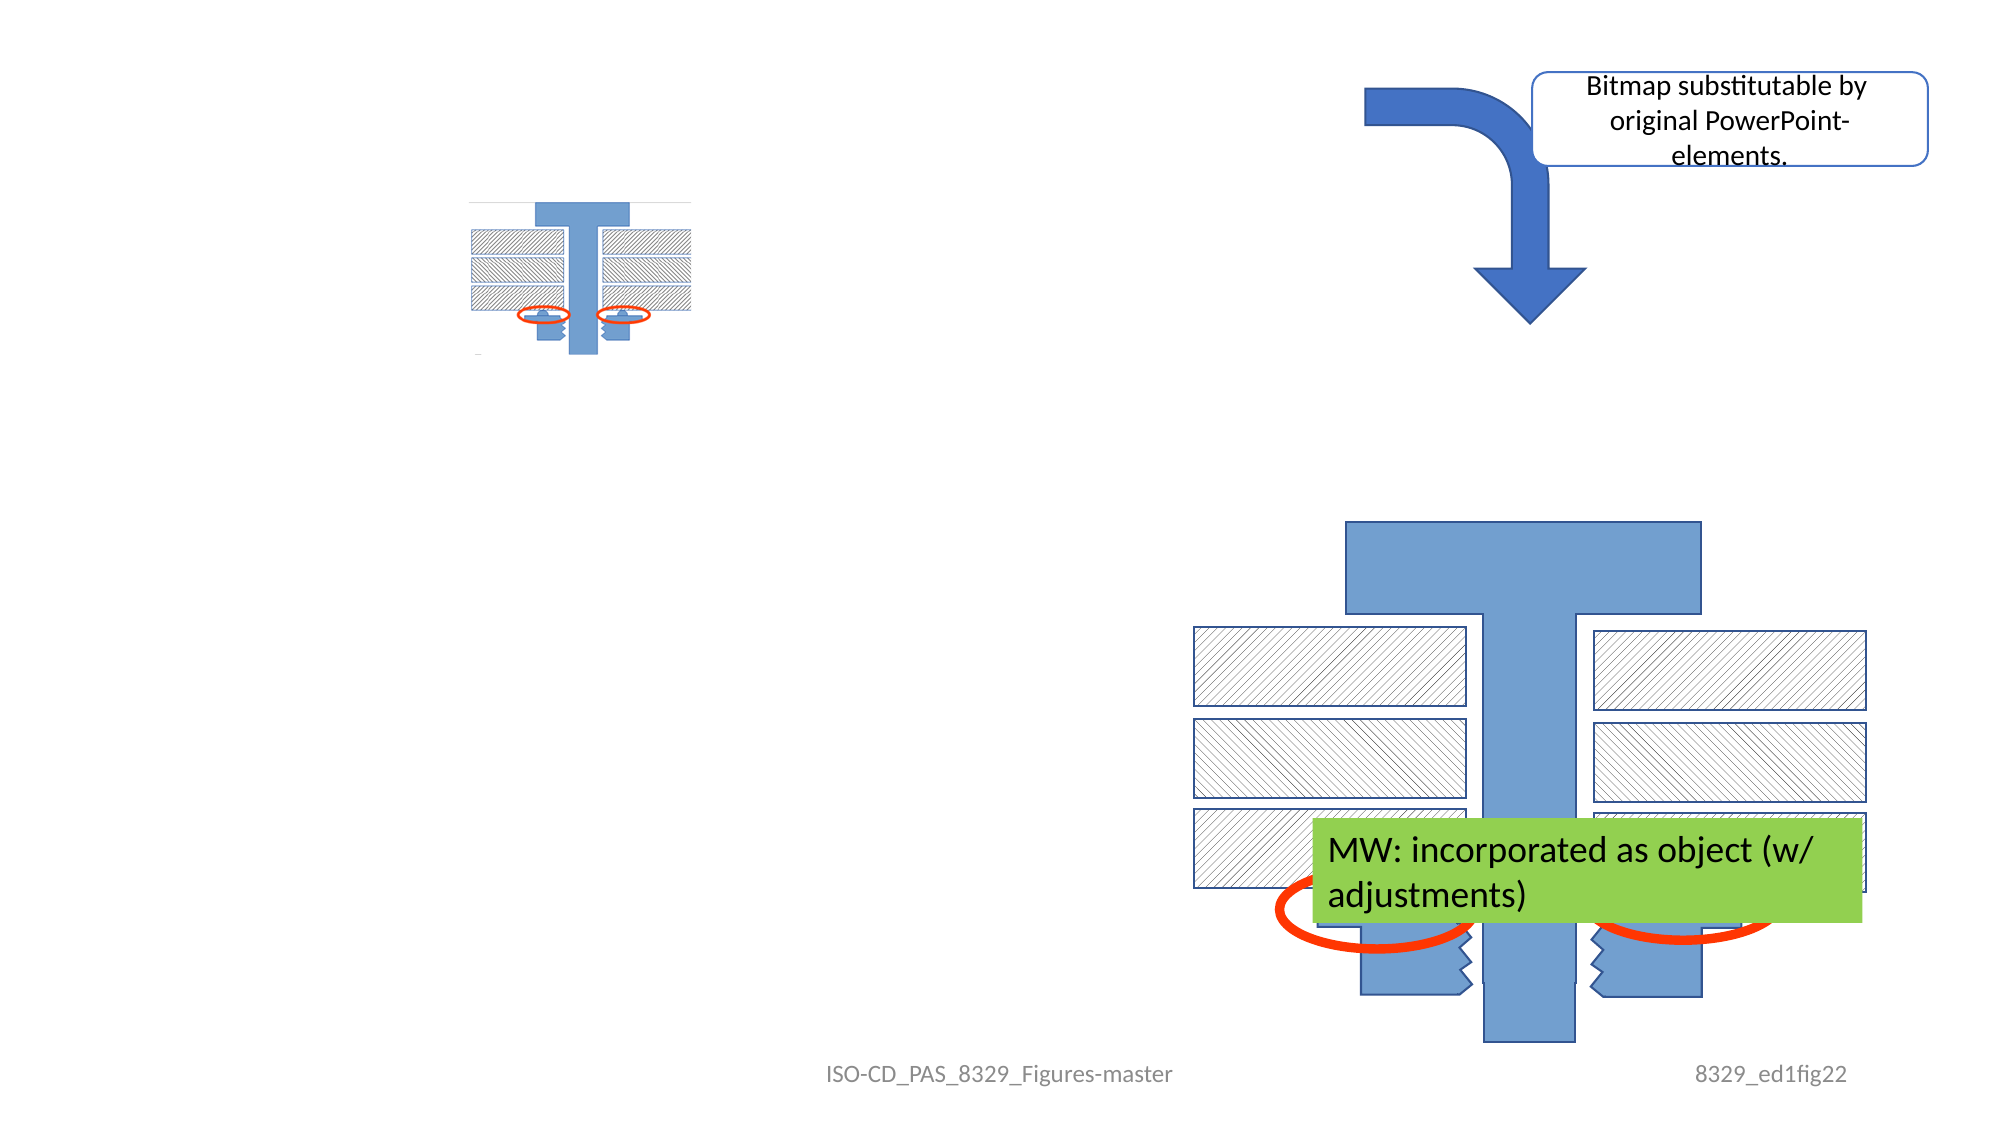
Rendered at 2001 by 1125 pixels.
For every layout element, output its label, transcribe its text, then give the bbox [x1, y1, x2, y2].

slide_number 8329_ed1fig22 [1412, 1042, 1863, 1103]
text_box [1365, 71, 1931, 324]
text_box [1193, 521, 1867, 1042]
footer ISO-CD_PAS_8329_Figures-master [662, 1042, 1338, 1103]
picture [468, 200, 692, 355]
